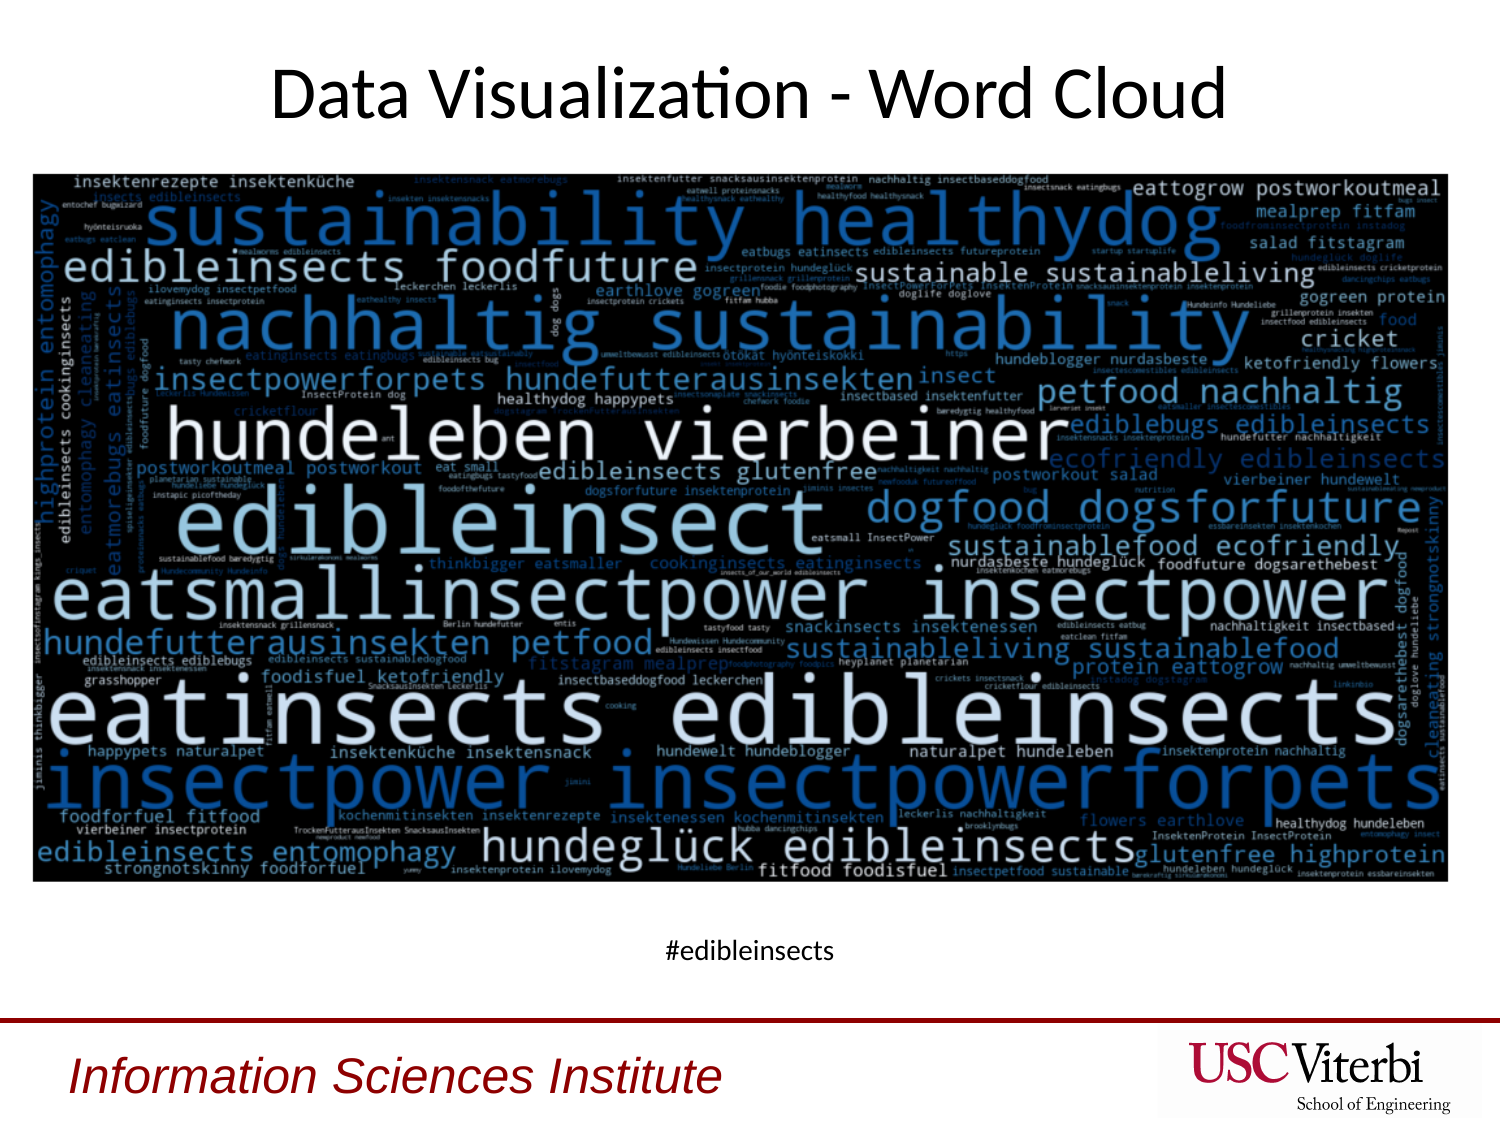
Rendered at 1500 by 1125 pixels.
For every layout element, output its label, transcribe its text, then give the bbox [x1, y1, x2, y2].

title Data Visualization - Word Cloud [75, 36, 1425, 141]
text_box #edibleinsects [444, 916, 1056, 981]
picture [24, 165, 1456, 892]
picture [1157, 1023, 1482, 1118]
